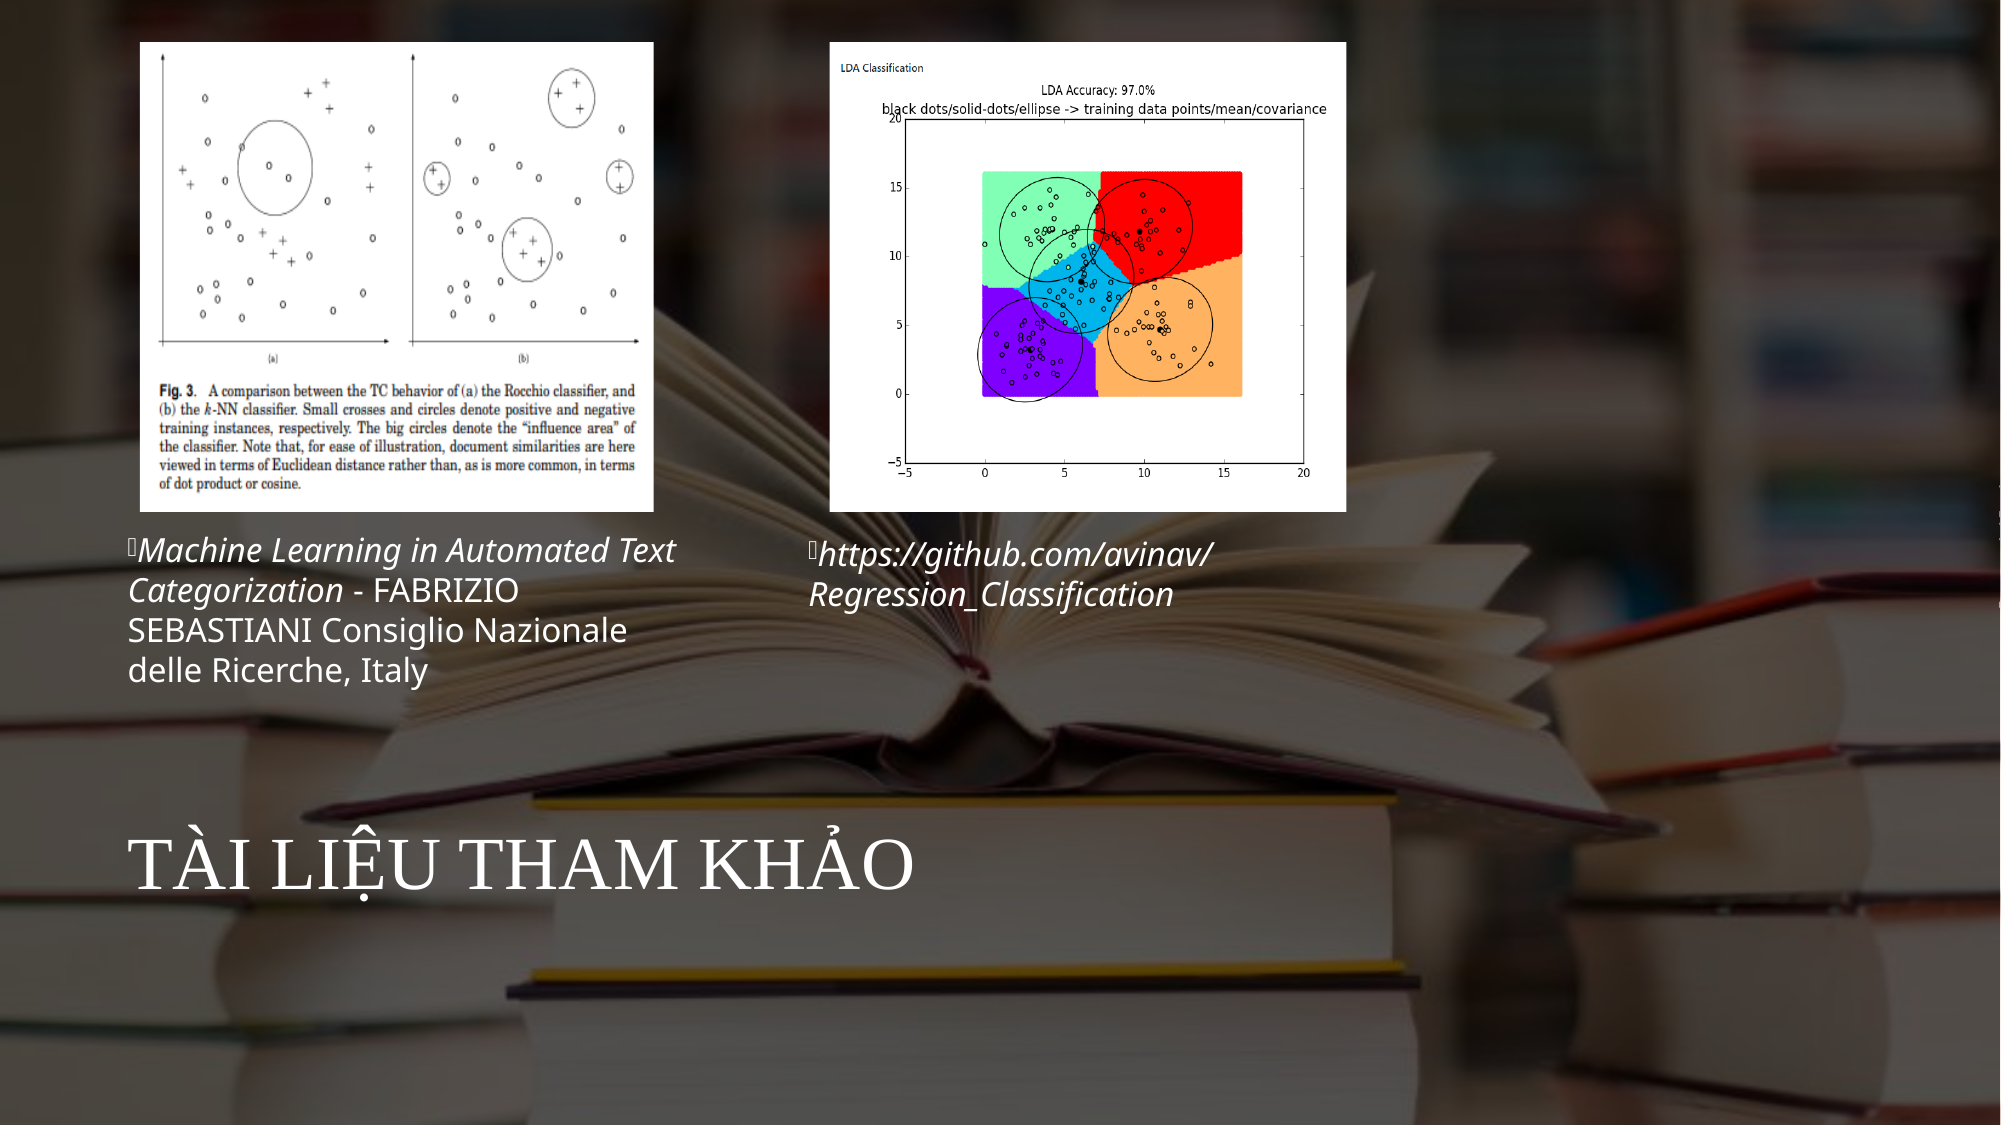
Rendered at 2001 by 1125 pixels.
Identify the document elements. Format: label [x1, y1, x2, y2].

picture [829, 42, 1347, 512]
list [0, 0, 2000, 1125]
picture [139, 42, 654, 512]
